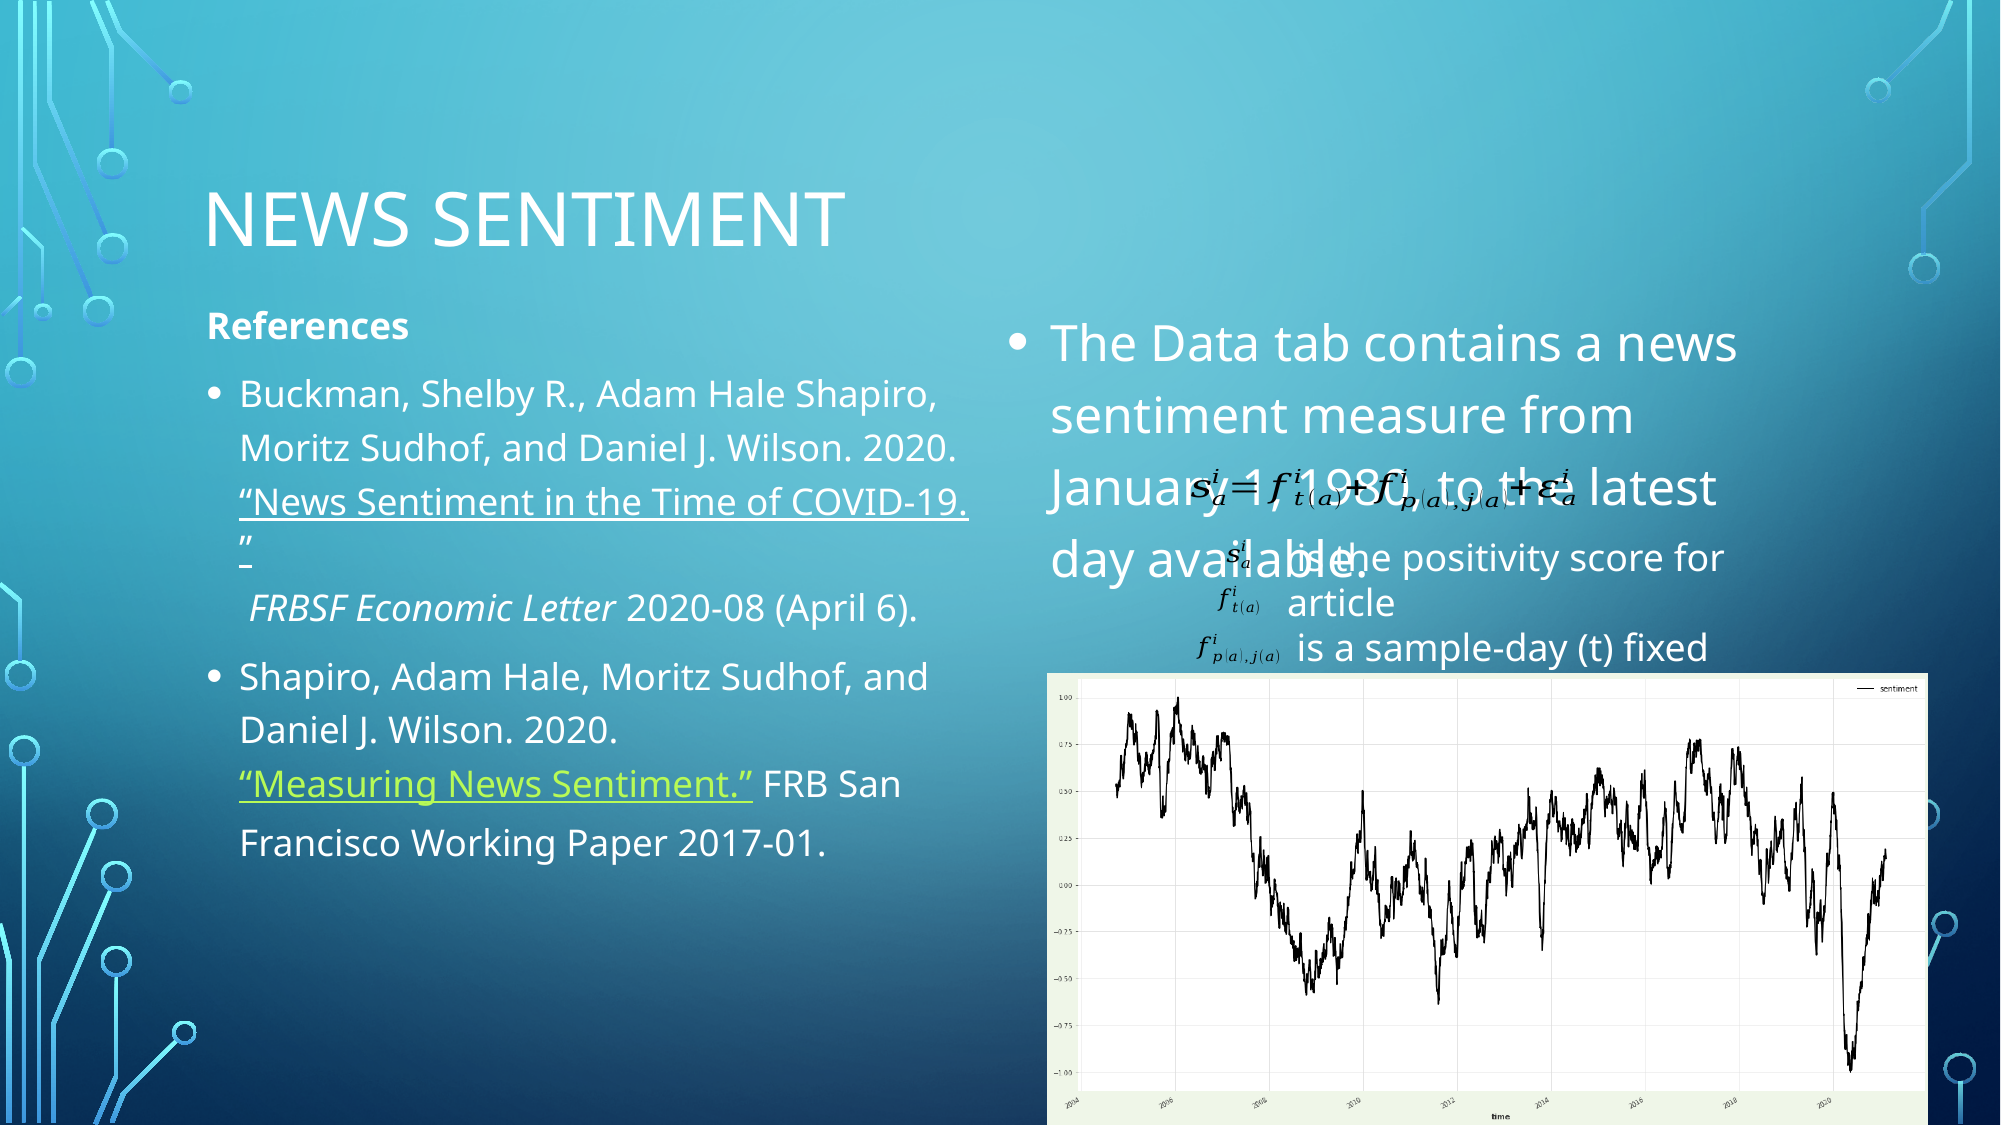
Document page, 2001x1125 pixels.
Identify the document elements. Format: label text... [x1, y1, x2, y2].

picture [1047, 672, 1929, 1125]
list References Buckman, Shelby R., Adam Hale Shapiro, Moritz Sudhof, and Daniel J. Wilson. 2020. “News Sentiment in the Time of COVID-19.” FRBSF Economic Letter 2020-08 (April 6). Shapiro, Adam Hale, Moritz Sudhof, and Daniel J. Wilson. 2020. “Measuring News Sentiment.” FRB San Francisco Working Paper 2017-01. [191, 285, 992, 867]
title News sentiment [187, 101, 1813, 344]
text_box is the positivity score for article is a sample-day (t) fixed effect is a newspaper*type fixed effect [1272, 526, 1820, 672]
list The Data tab contains a news sentiment measure from January 1, 1980, to the latest day available. [991, 291, 1792, 873]
